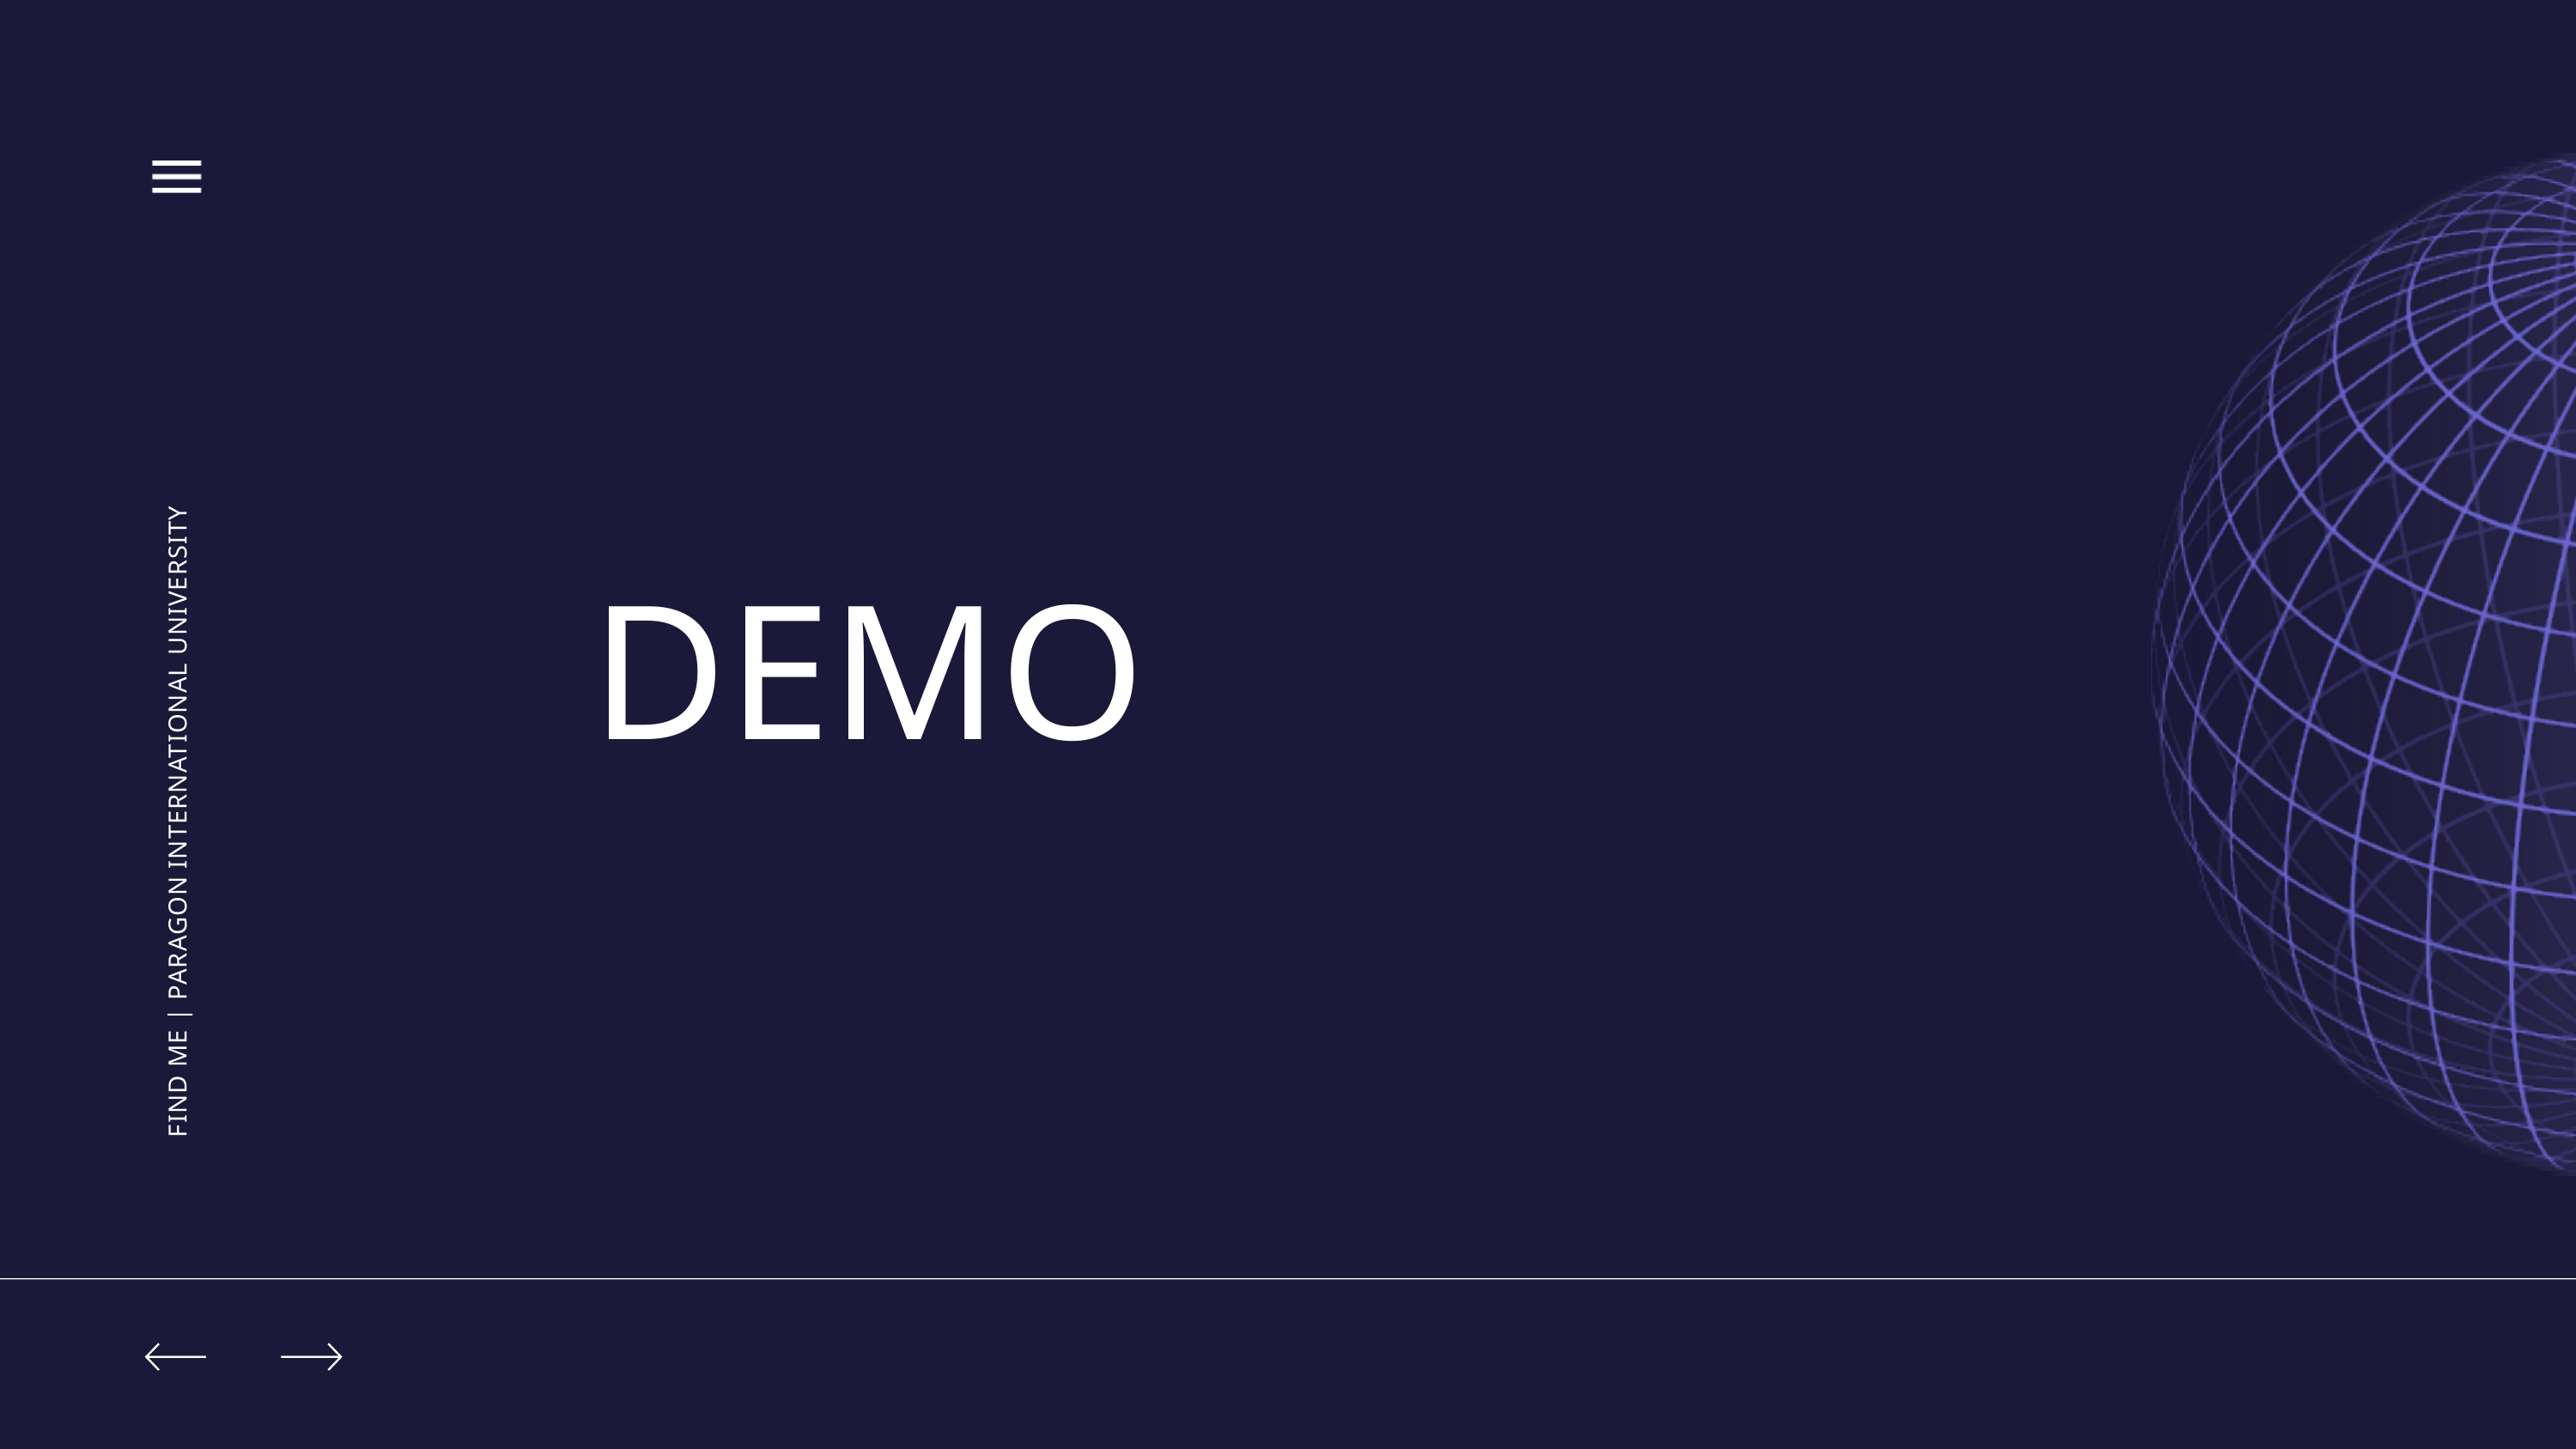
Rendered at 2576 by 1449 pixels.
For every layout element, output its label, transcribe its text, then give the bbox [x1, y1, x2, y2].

text_box DEMO [591, 553, 1985, 777]
picture [144, 144, 210, 209]
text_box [144, 1343, 343, 1371]
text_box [2147, 144, 2576, 1185]
text_box FIND ME | PARAGON INTERNATIONAL UNIVERSITY [156, 410, 192, 1138]
